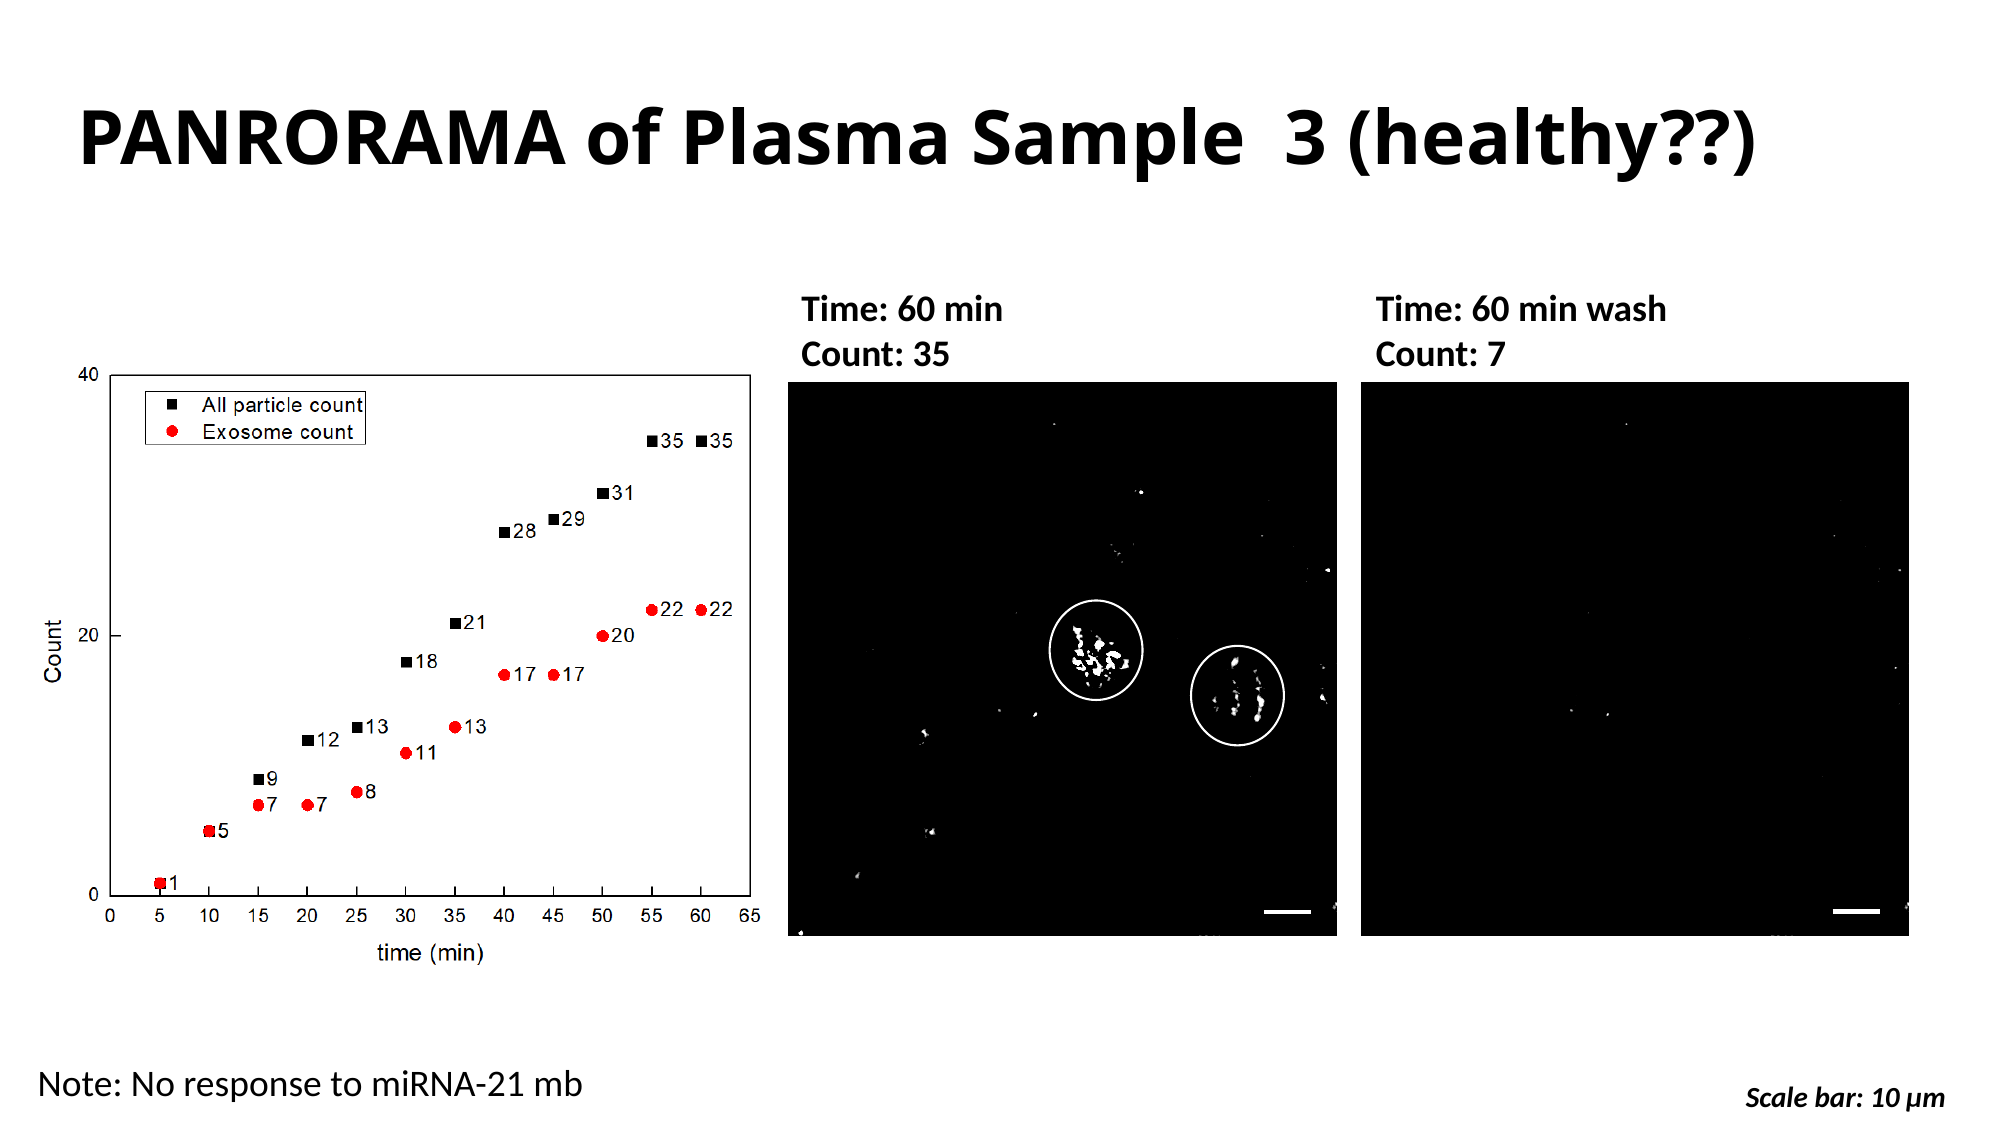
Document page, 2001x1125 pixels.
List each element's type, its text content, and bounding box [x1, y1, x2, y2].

picture [1361, 382, 1909, 936]
text_box Note: No response to miRNA-21 mb [23, 1051, 752, 1112]
text_box PANRORAMA of Plasma Sample 3 (healthy??) [62, 57, 1788, 223]
picture [788, 382, 1337, 936]
text_box Time: 60 min Count: 35 [786, 276, 1175, 427]
text_box Time: 60 min wash Count: 7 [1361, 276, 1710, 382]
picture [39, 352, 777, 979]
text_box Scale bar: 10 µm [1731, 1070, 2000, 1121]
